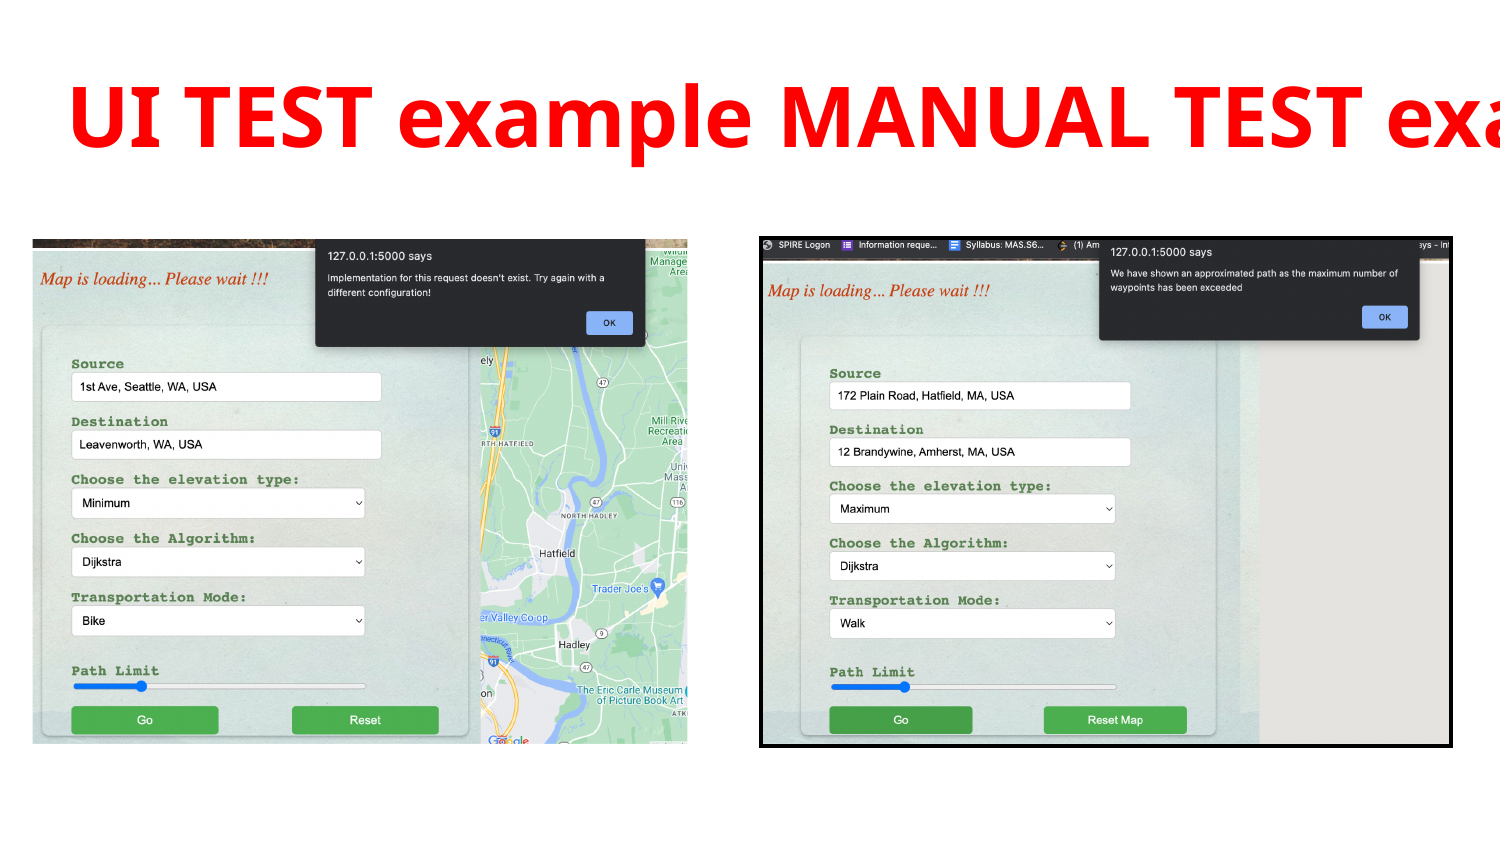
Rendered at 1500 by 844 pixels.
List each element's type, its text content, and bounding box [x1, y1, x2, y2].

title MANUAL TEST example [762, 48, 1500, 180]
picture [762, 239, 1450, 744]
title UI TEST example [51, 48, 762, 180]
picture [32, 239, 688, 744]
